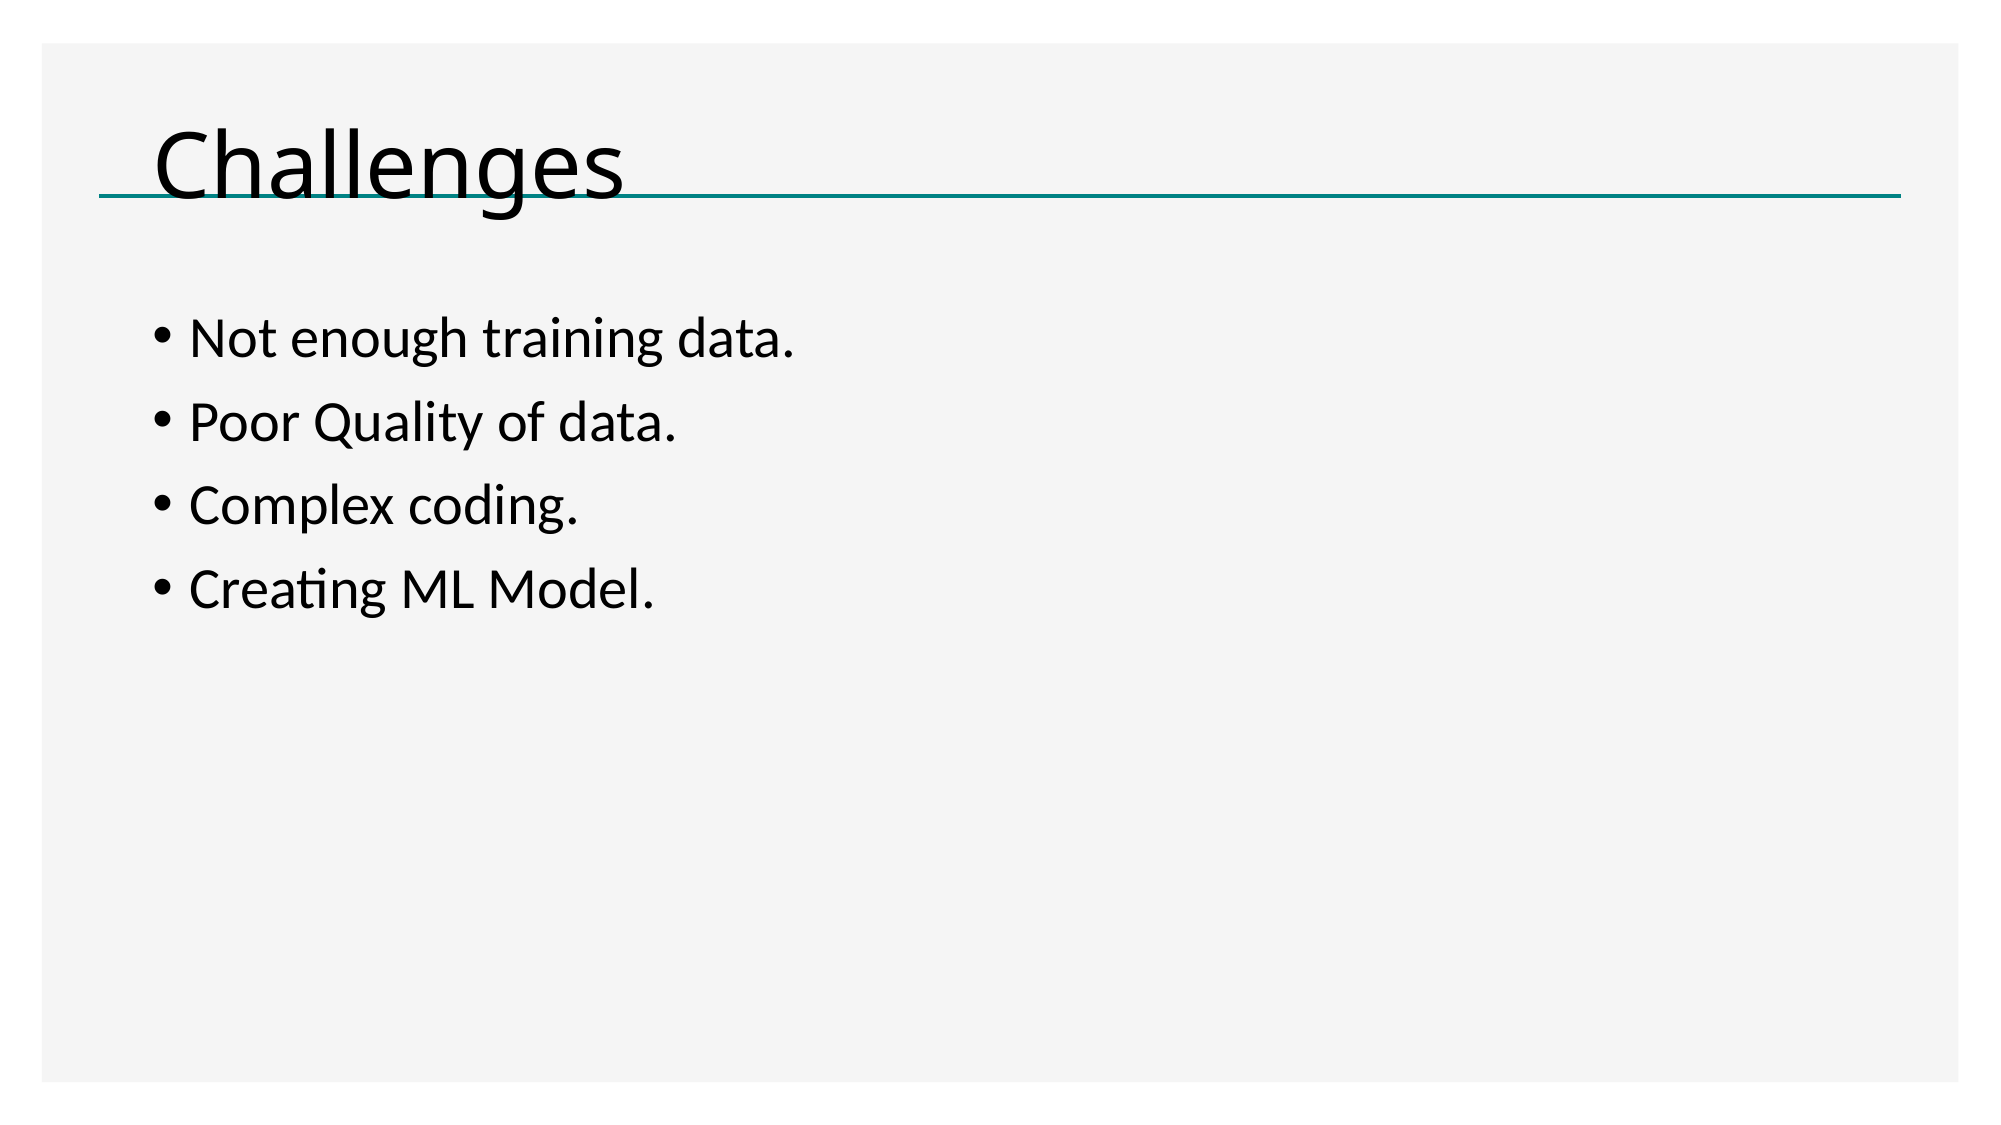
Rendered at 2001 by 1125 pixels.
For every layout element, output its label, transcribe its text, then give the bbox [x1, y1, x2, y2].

list Not enough training data. Poor Quality of data. Complex coding. Creating ML Model. [137, 299, 1863, 1014]
title Challenges [137, 59, 1863, 278]
